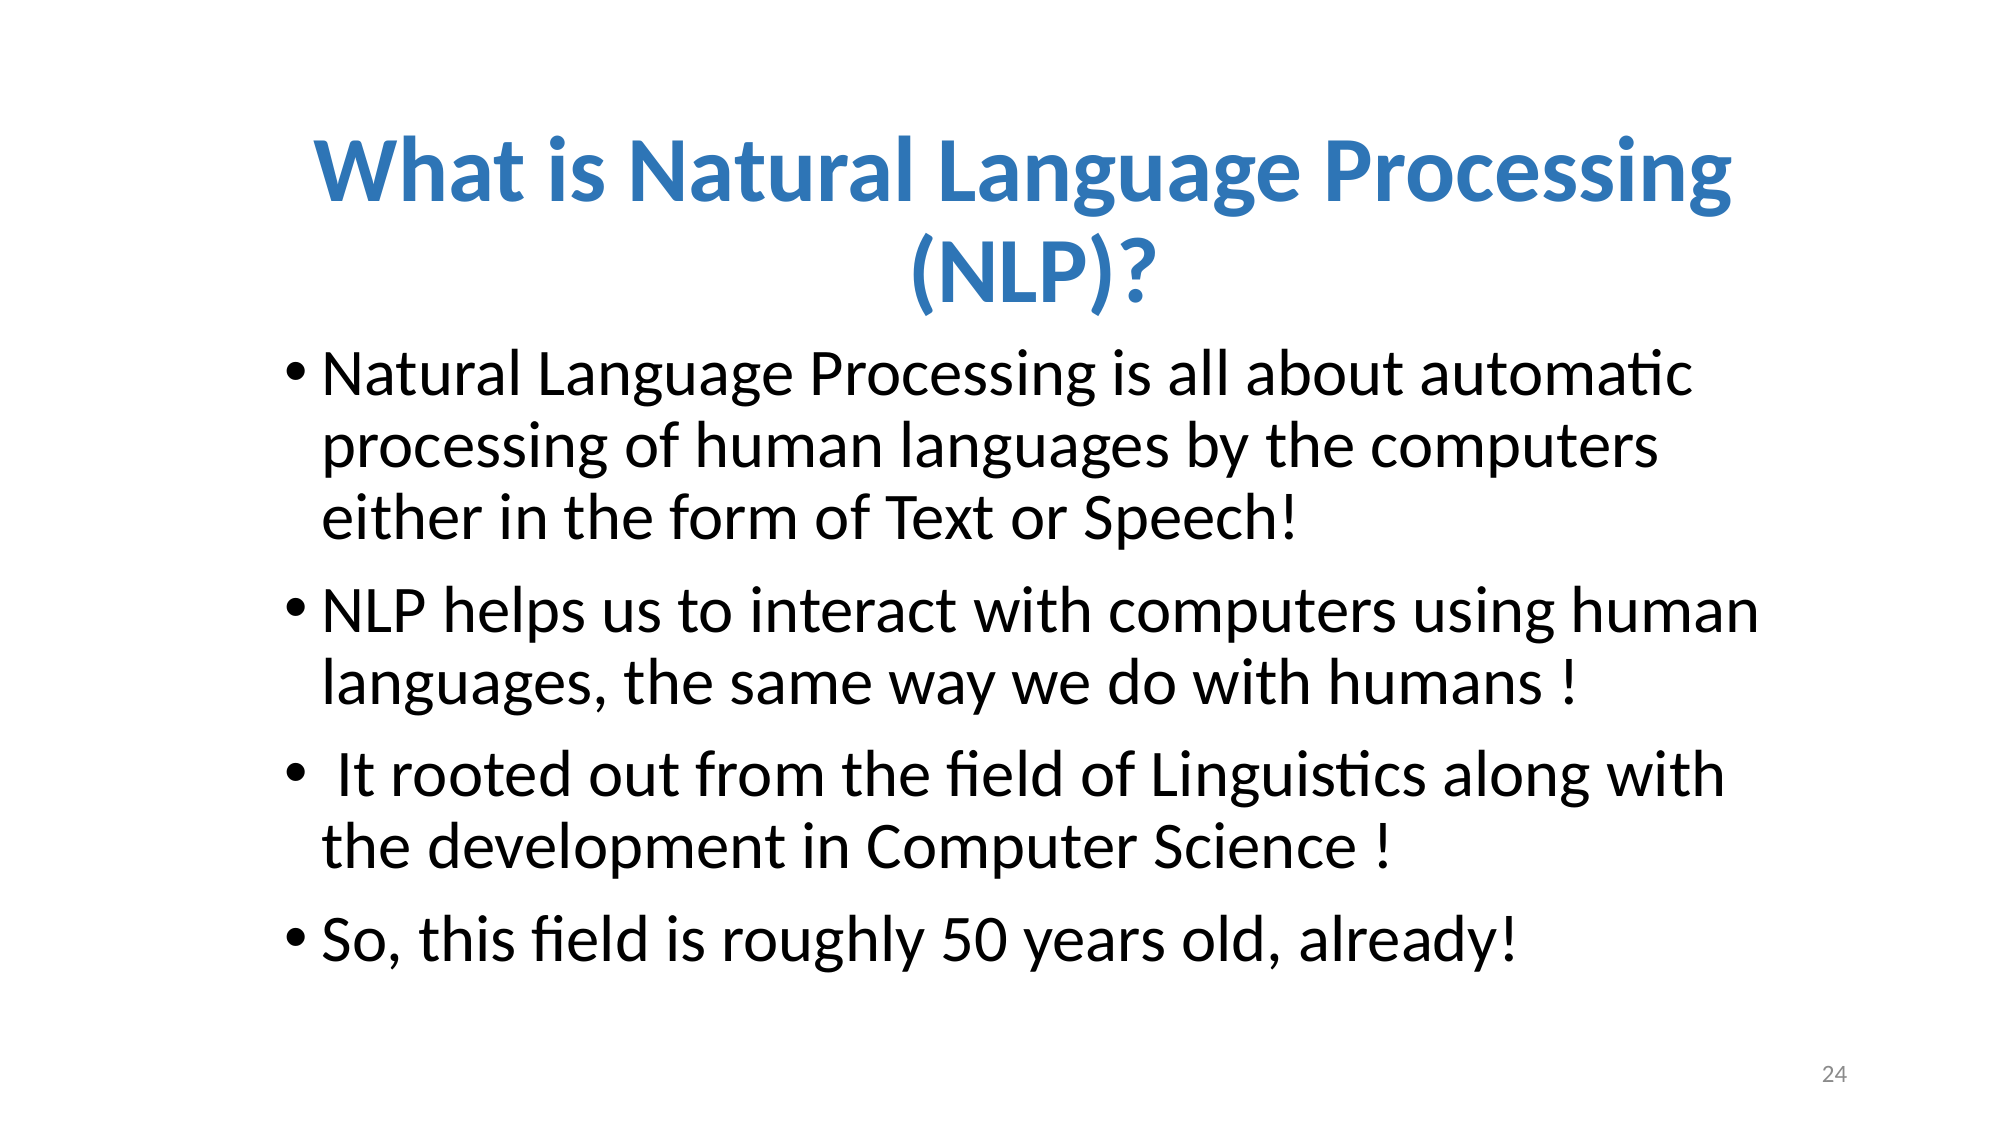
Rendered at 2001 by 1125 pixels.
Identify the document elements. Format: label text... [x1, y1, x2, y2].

title What is Natural Language Processing (NLP)? [172, 113, 1898, 331]
slide_number 24 [1412, 1042, 1863, 1103]
list Natural Language Processing is all about automatic processing of human languages by the computers either in the form of Text or Speech! NLP helps us to interact with computers using human languages, the same way we do with humans ! It rooted out from the field of Linguistics along with the development in Computer Science ! So, this field is roughly 50 years old, already! [269, 330, 1828, 1041]
